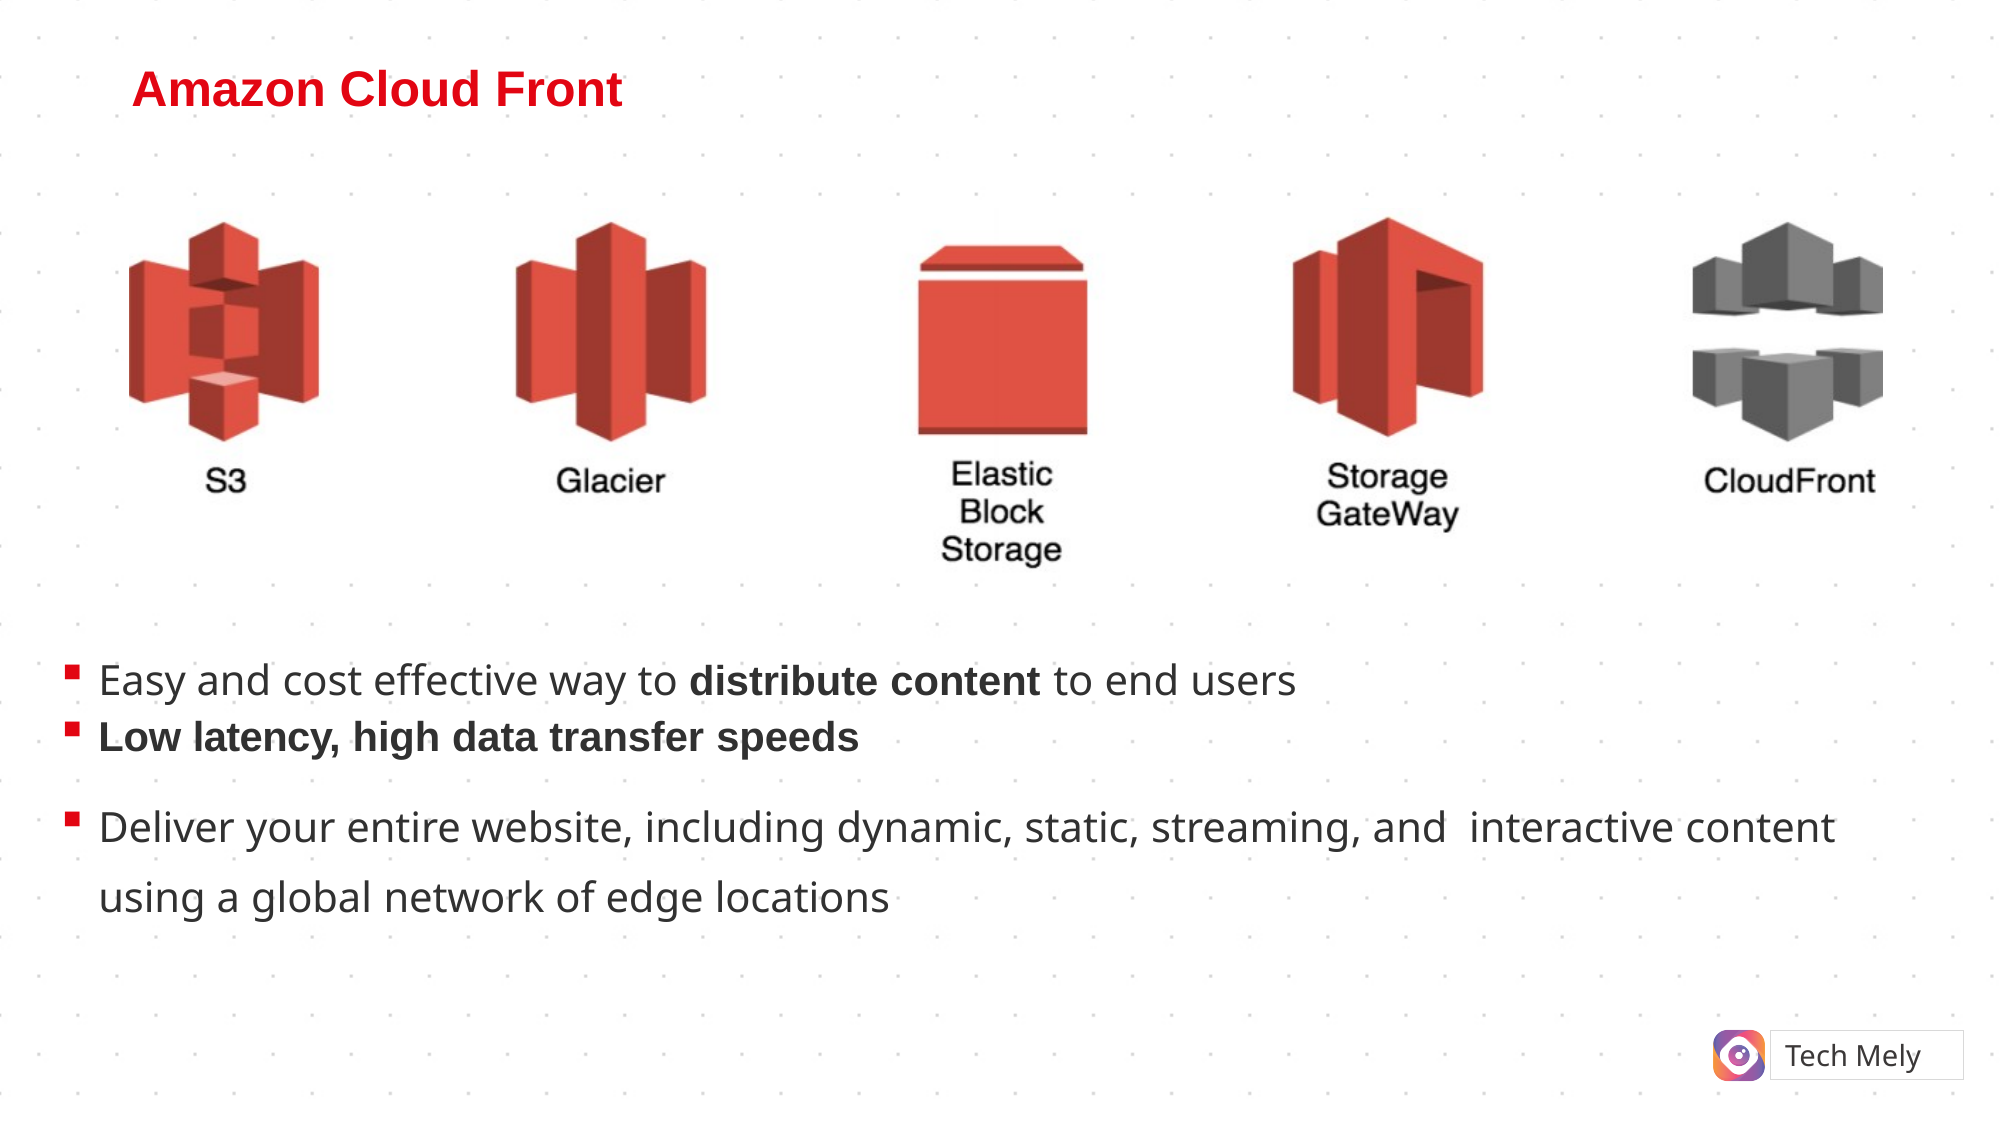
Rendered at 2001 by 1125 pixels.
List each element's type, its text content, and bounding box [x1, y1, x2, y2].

picture [0, 0, 2000, 1125]
text_box Easy and cost effective way to distribute content to end users Low latency, high data transfer speeds Deliver your entire website, including dynamic, static, streaming, and interactive content using a global network of edge locations [58, 621, 1873, 922]
title Amazon Cloud Front [129, 54, 789, 208]
